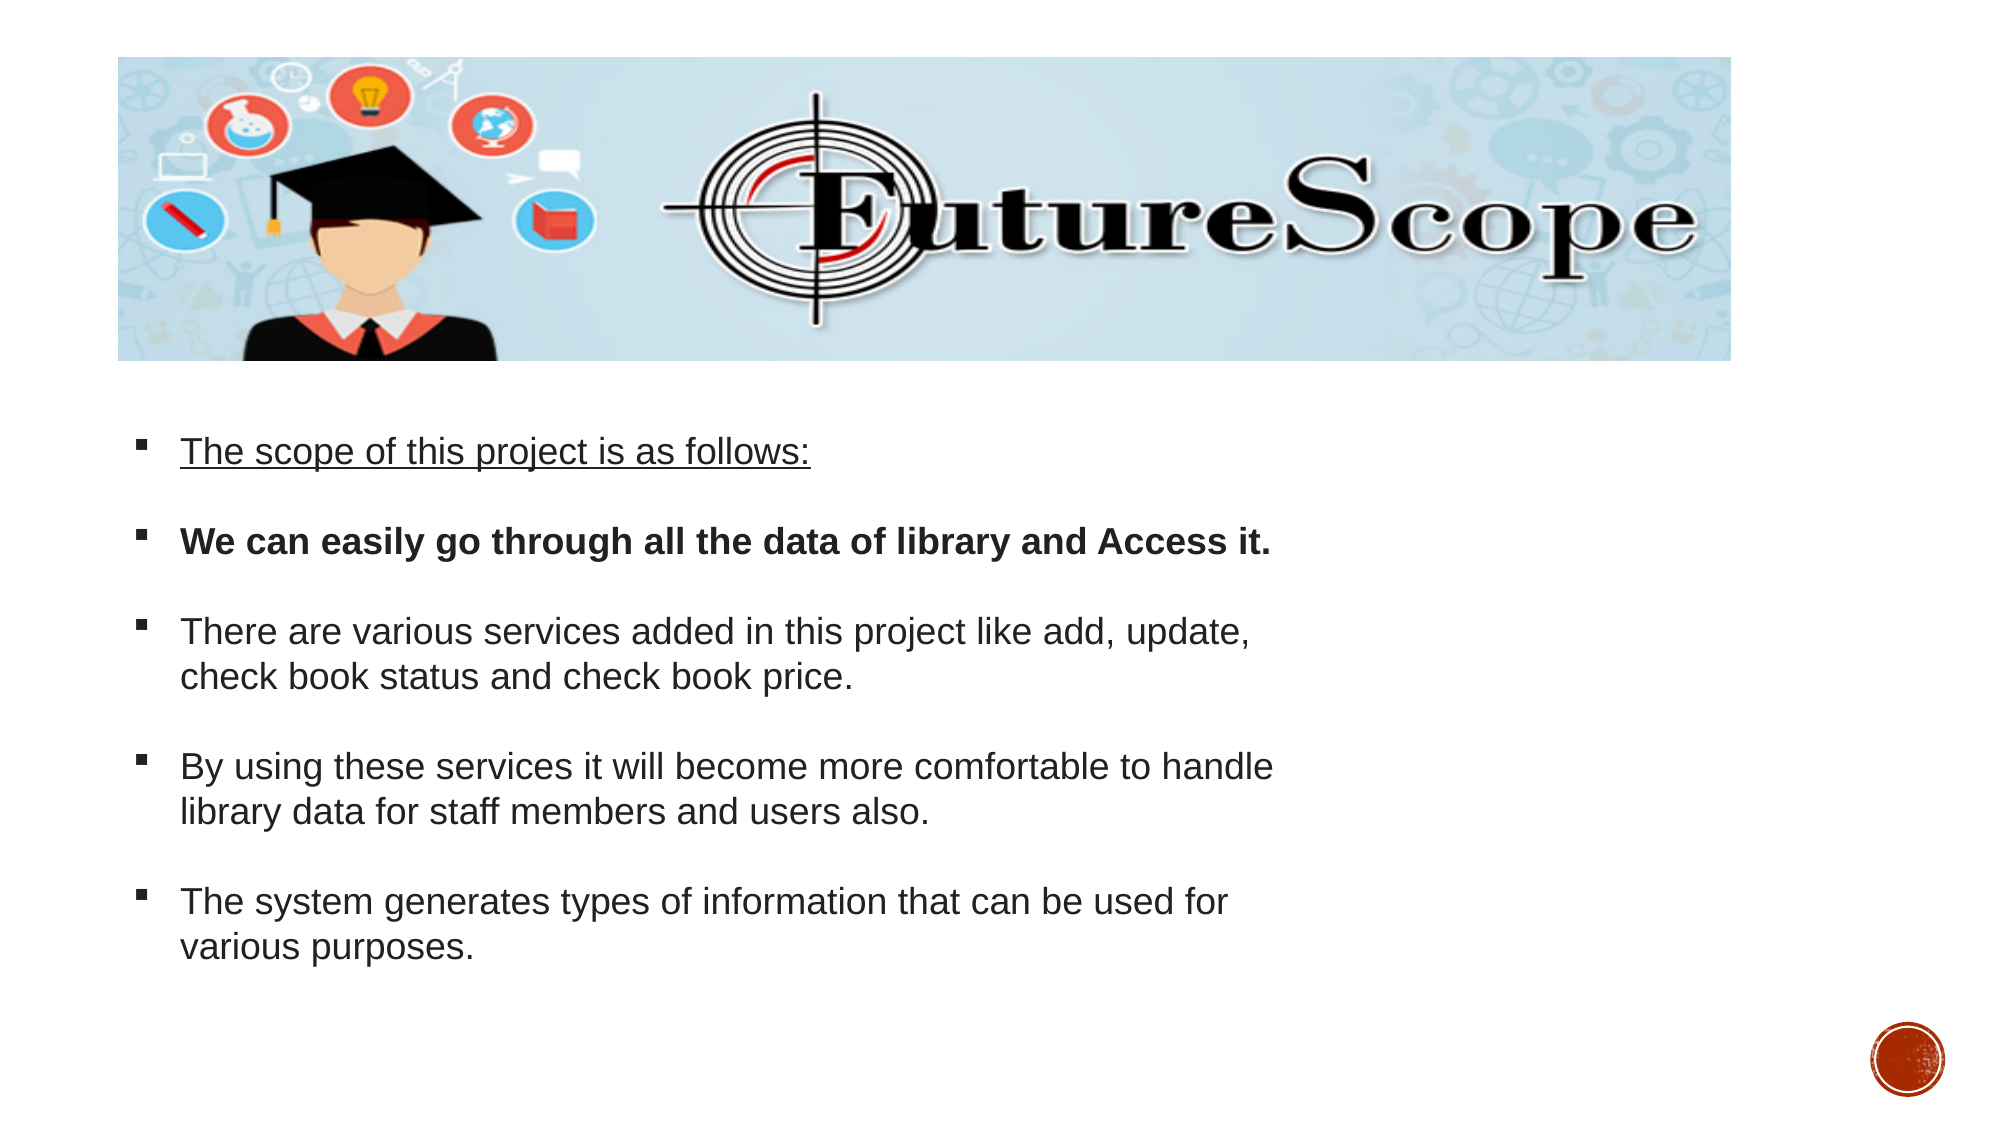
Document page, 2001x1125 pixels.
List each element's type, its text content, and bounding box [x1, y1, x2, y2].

text_box The scope of this project is as follows: We can easily go through all the data of library and Access it. There are various services added in this project like add, update, check book status and check book price. By using these services it will become more comfortable to handle library data for staff members and users also. The system generates types of information that can be used for various purposes. [118, 419, 1338, 975]
picture [118, 57, 1731, 361]
